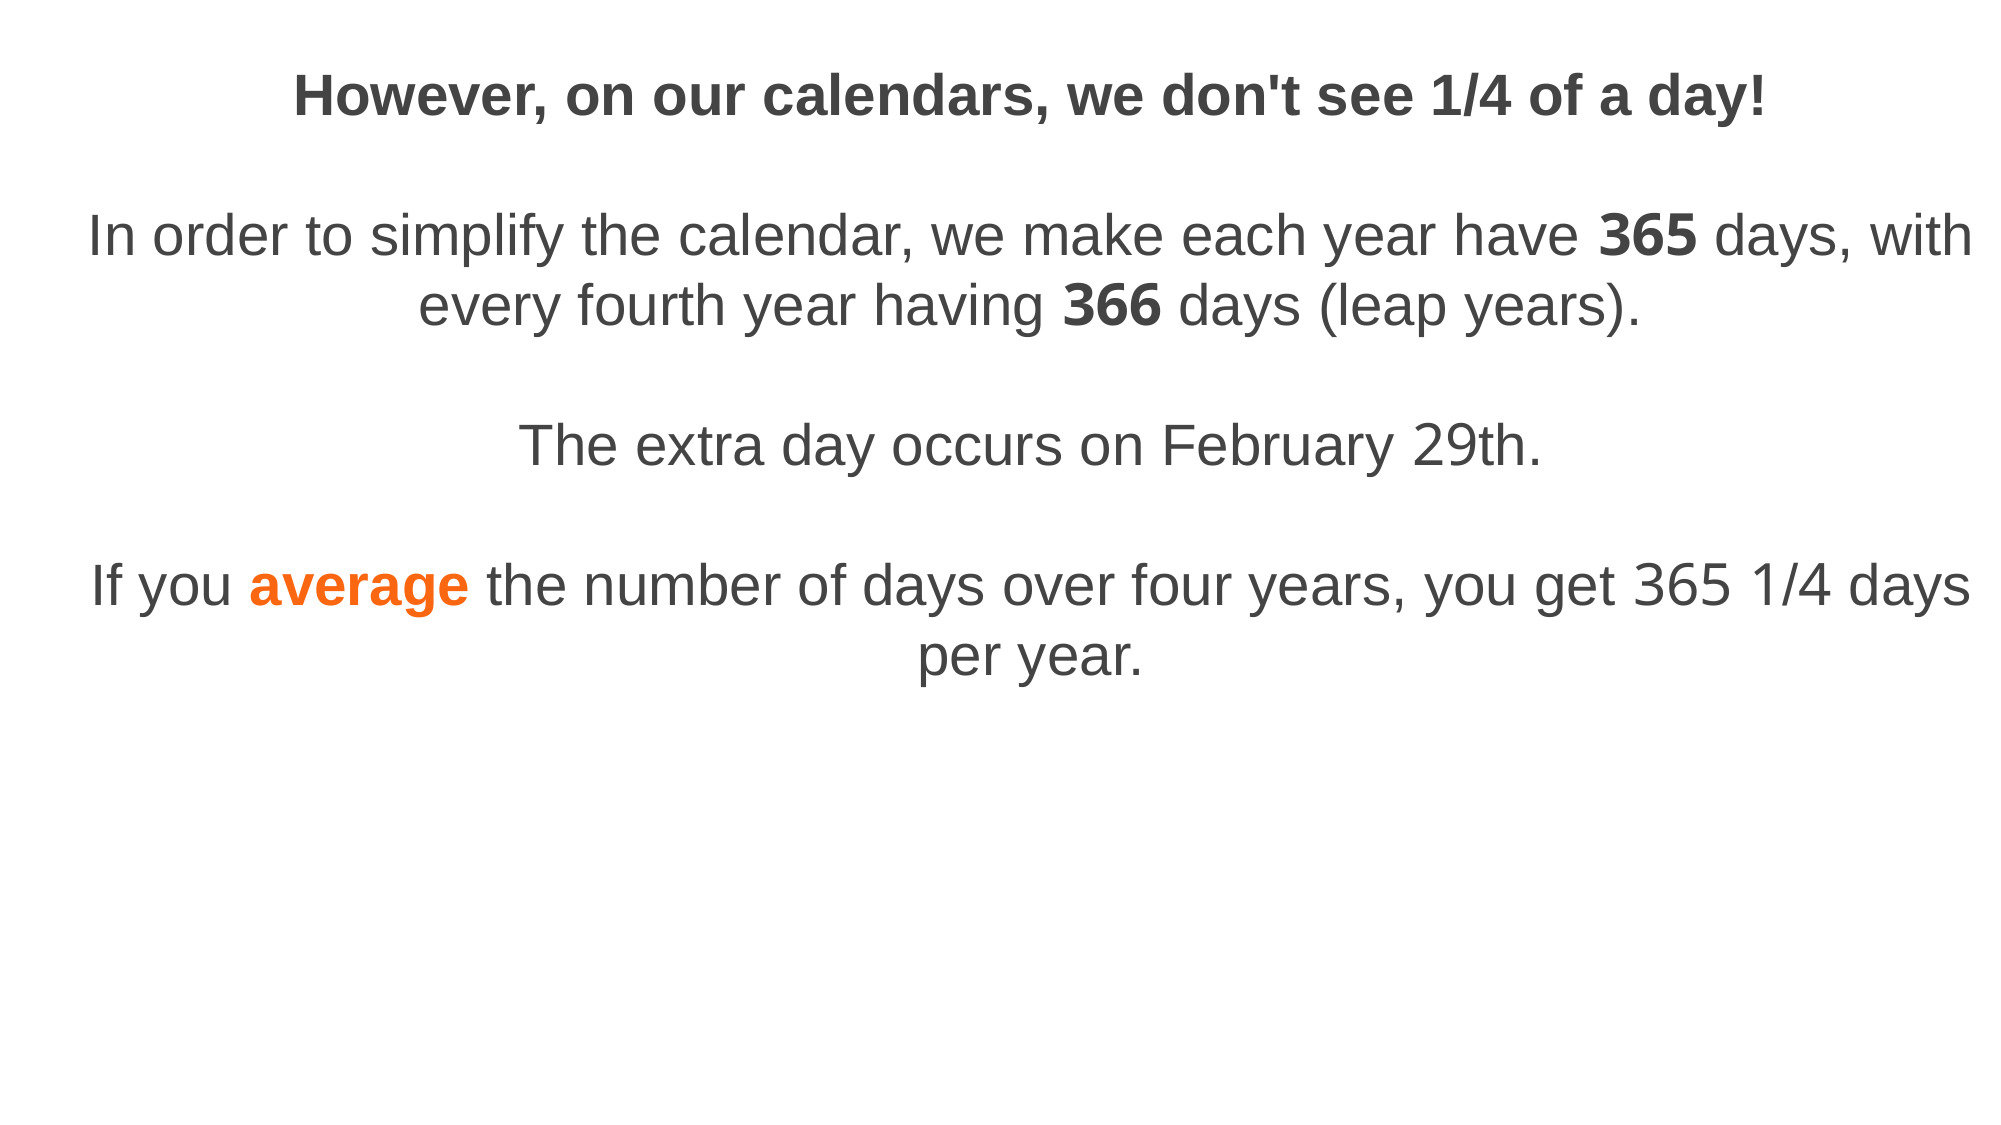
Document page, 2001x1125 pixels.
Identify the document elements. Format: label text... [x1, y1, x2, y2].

text_box However, on our calendars, we don't see 1/4 of a day! In order to simplify the calendar, we make each year have 365 days, with every fourth year having 366 days (leap years). The extra day occurs on February 29th. If you average the number of days over four years, you get 365 1/4 days per year. [62, 49, 2000, 765]
